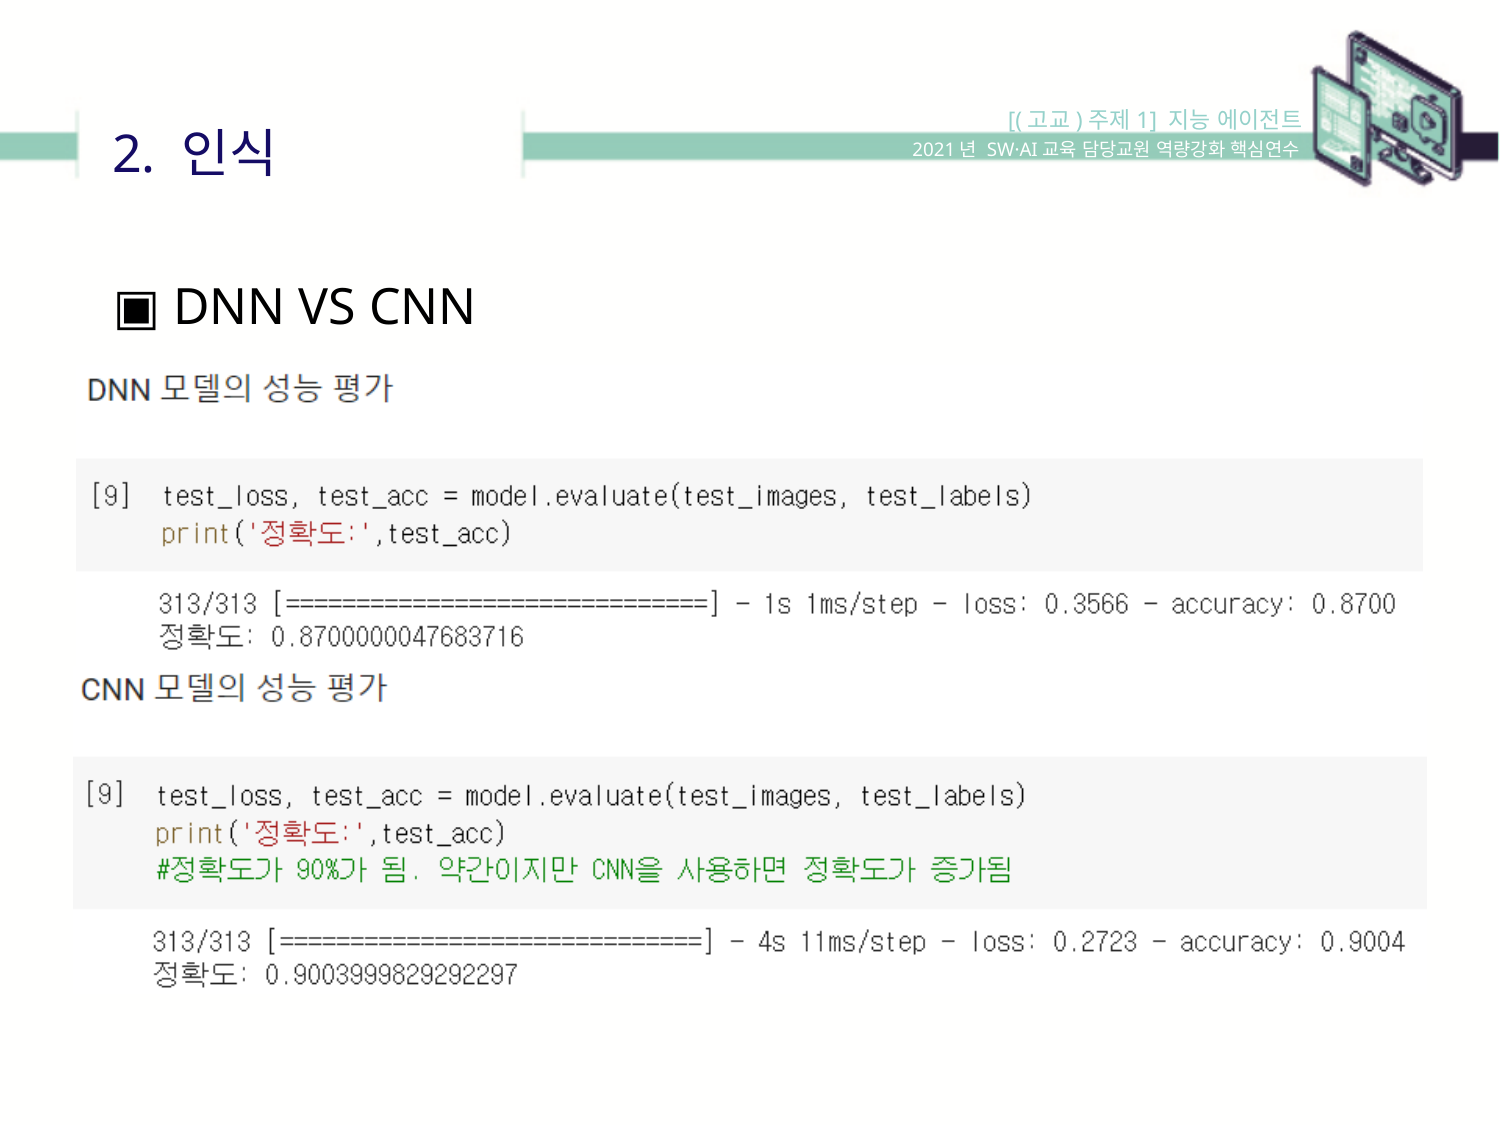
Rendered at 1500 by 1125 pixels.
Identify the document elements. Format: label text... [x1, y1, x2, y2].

text_box 2021년 SW·AI교육 담당교원 역량강화 핵심연수 [971, 130, 1315, 157]
text_box ▣ DNN VS CNN [98, 266, 492, 342]
text_box [(고교)주제1] 지능 에이전트 [977, 98, 1318, 142]
picture [0, 0, 1500, 1125]
text_box 2. 인식 [97, 113, 539, 192]
